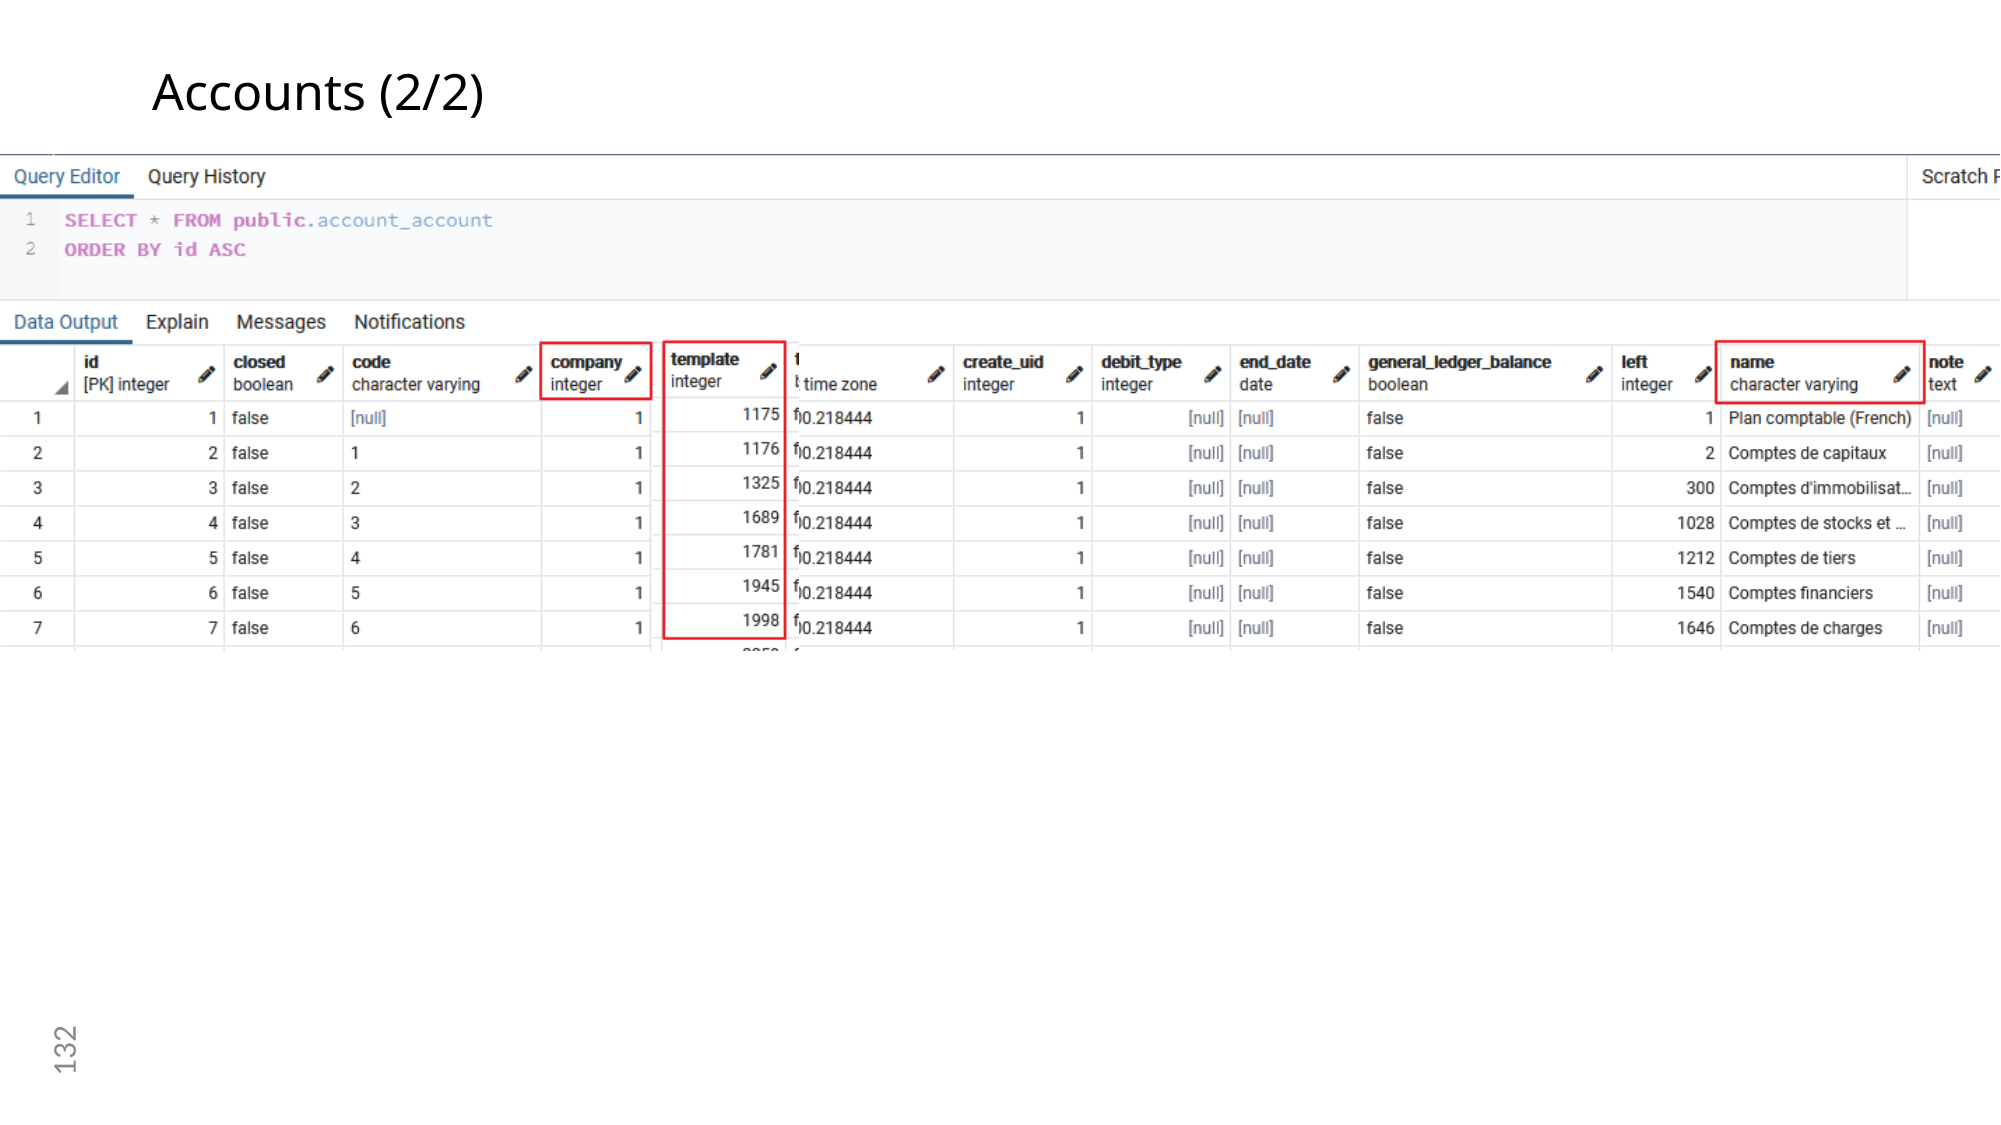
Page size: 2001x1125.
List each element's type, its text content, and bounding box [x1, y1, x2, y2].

slide_number 132 [32, 995, 93, 1108]
picture [0, 154, 2000, 651]
title Accounts (2/2) [137, 59, 1863, 136]
